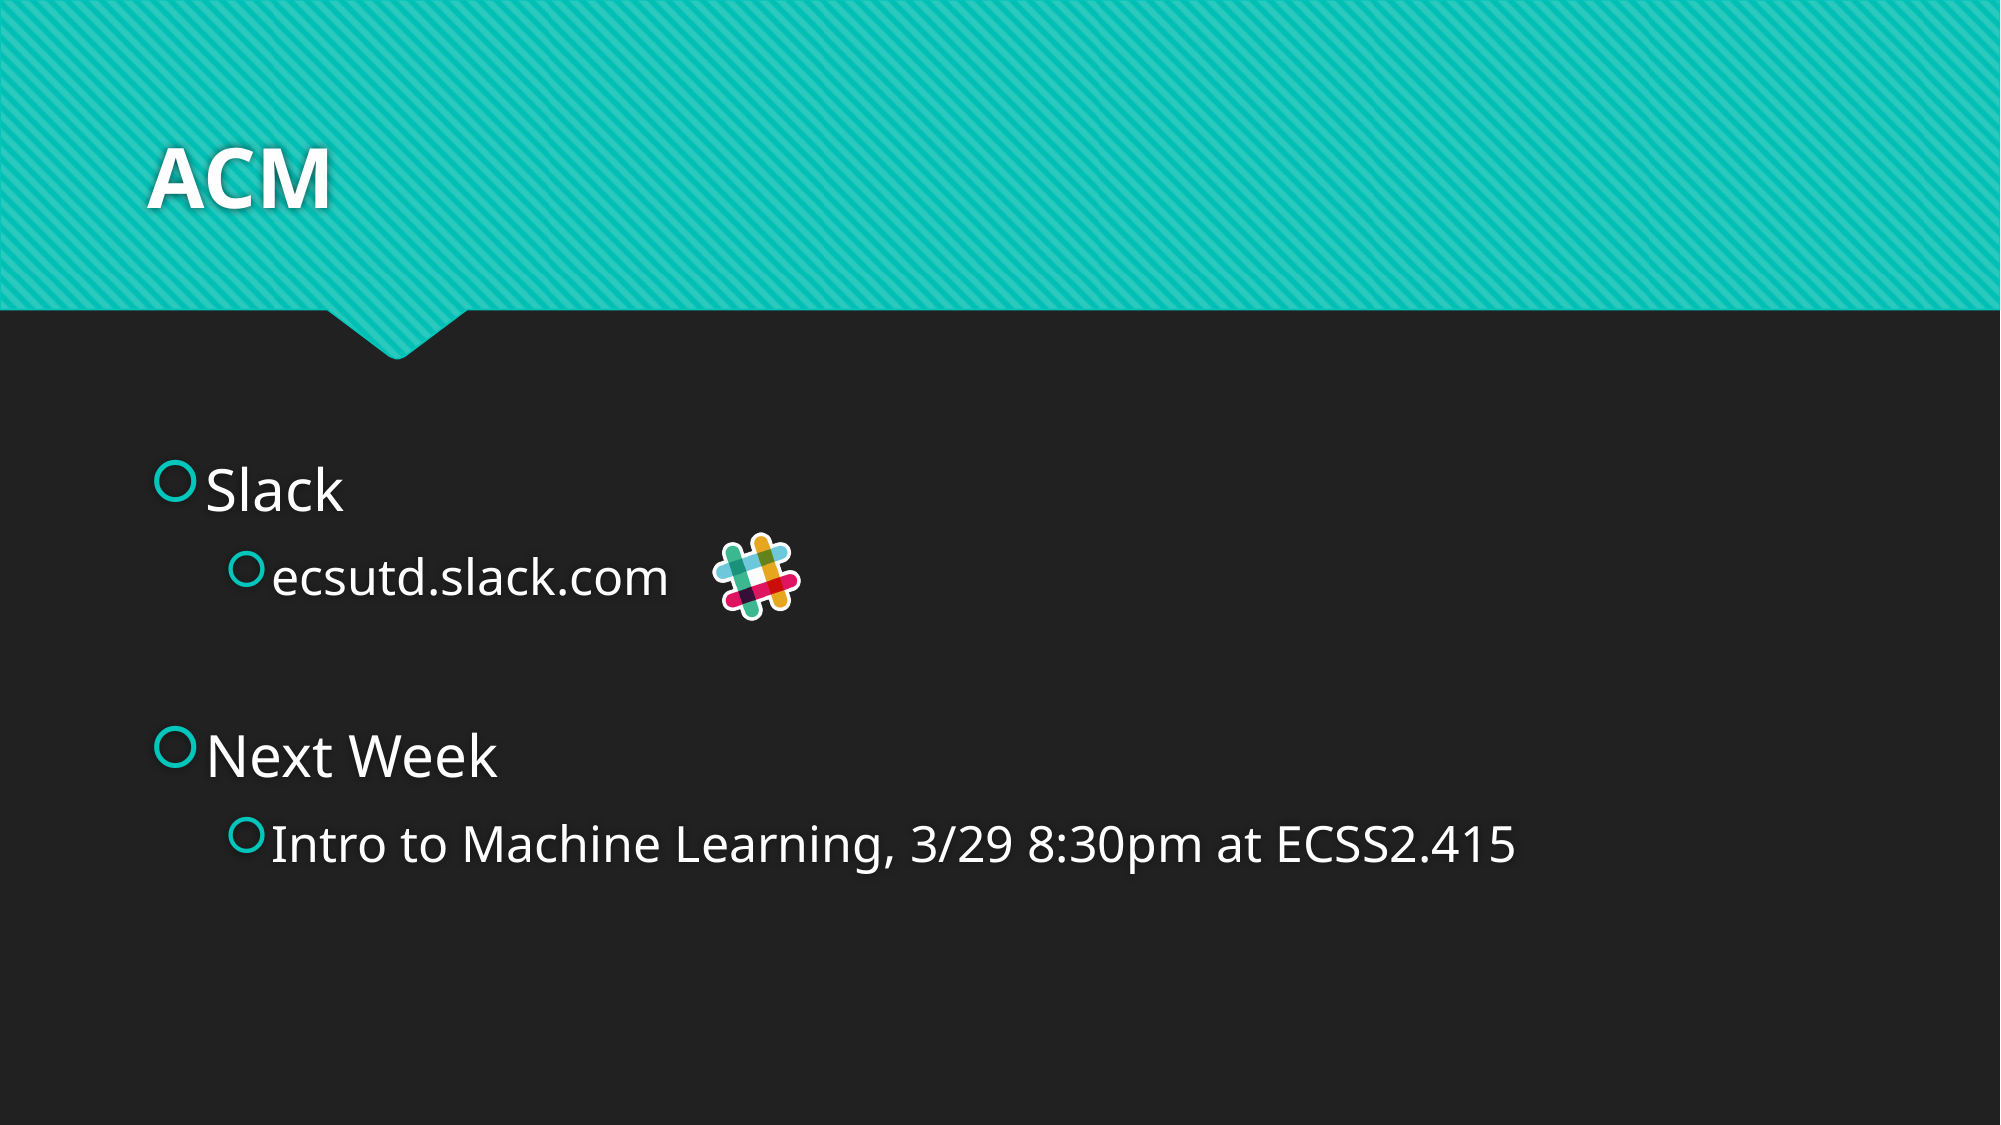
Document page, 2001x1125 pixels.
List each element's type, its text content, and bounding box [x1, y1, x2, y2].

list Slack ecsutd.slack.com Next Week Intro to Machine Learning, 3/29 8:30pm at ECSS2.415 [134, 364, 1866, 962]
title ACM [132, 73, 1868, 233]
picture [711, 532, 801, 621]
